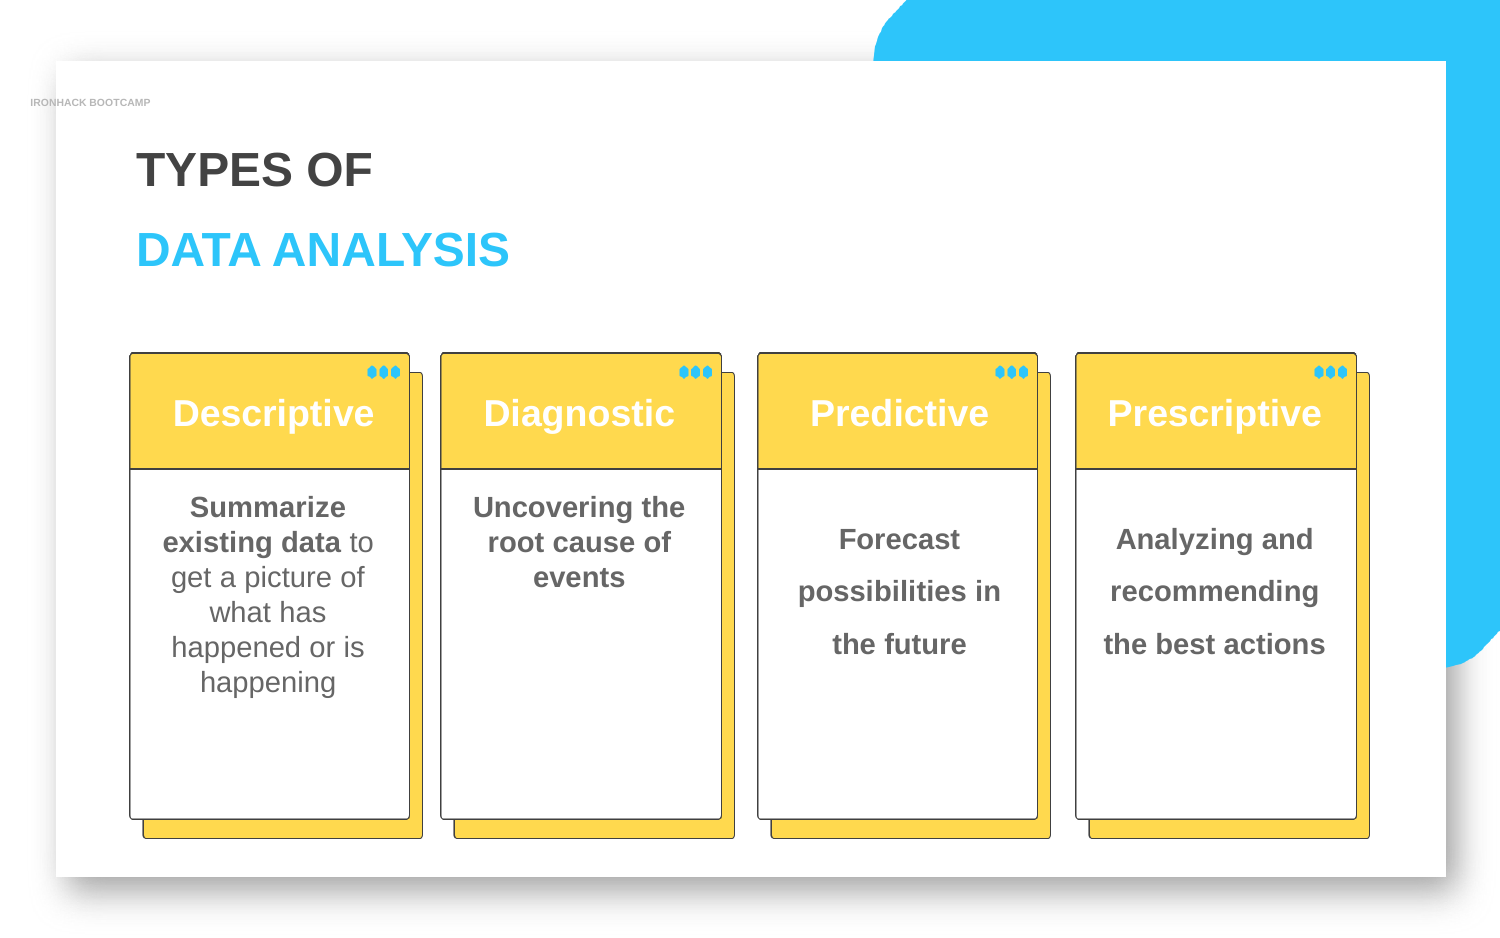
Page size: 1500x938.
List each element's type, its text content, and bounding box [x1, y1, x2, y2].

text_box IRONHACK BOOTCAMP [15, 79, 354, 120]
text_box TYPES OF [121, 124, 1306, 203]
text_box DATA ANALYSIS [121, 203, 1362, 295]
picture [0, 0, 1500, 938]
